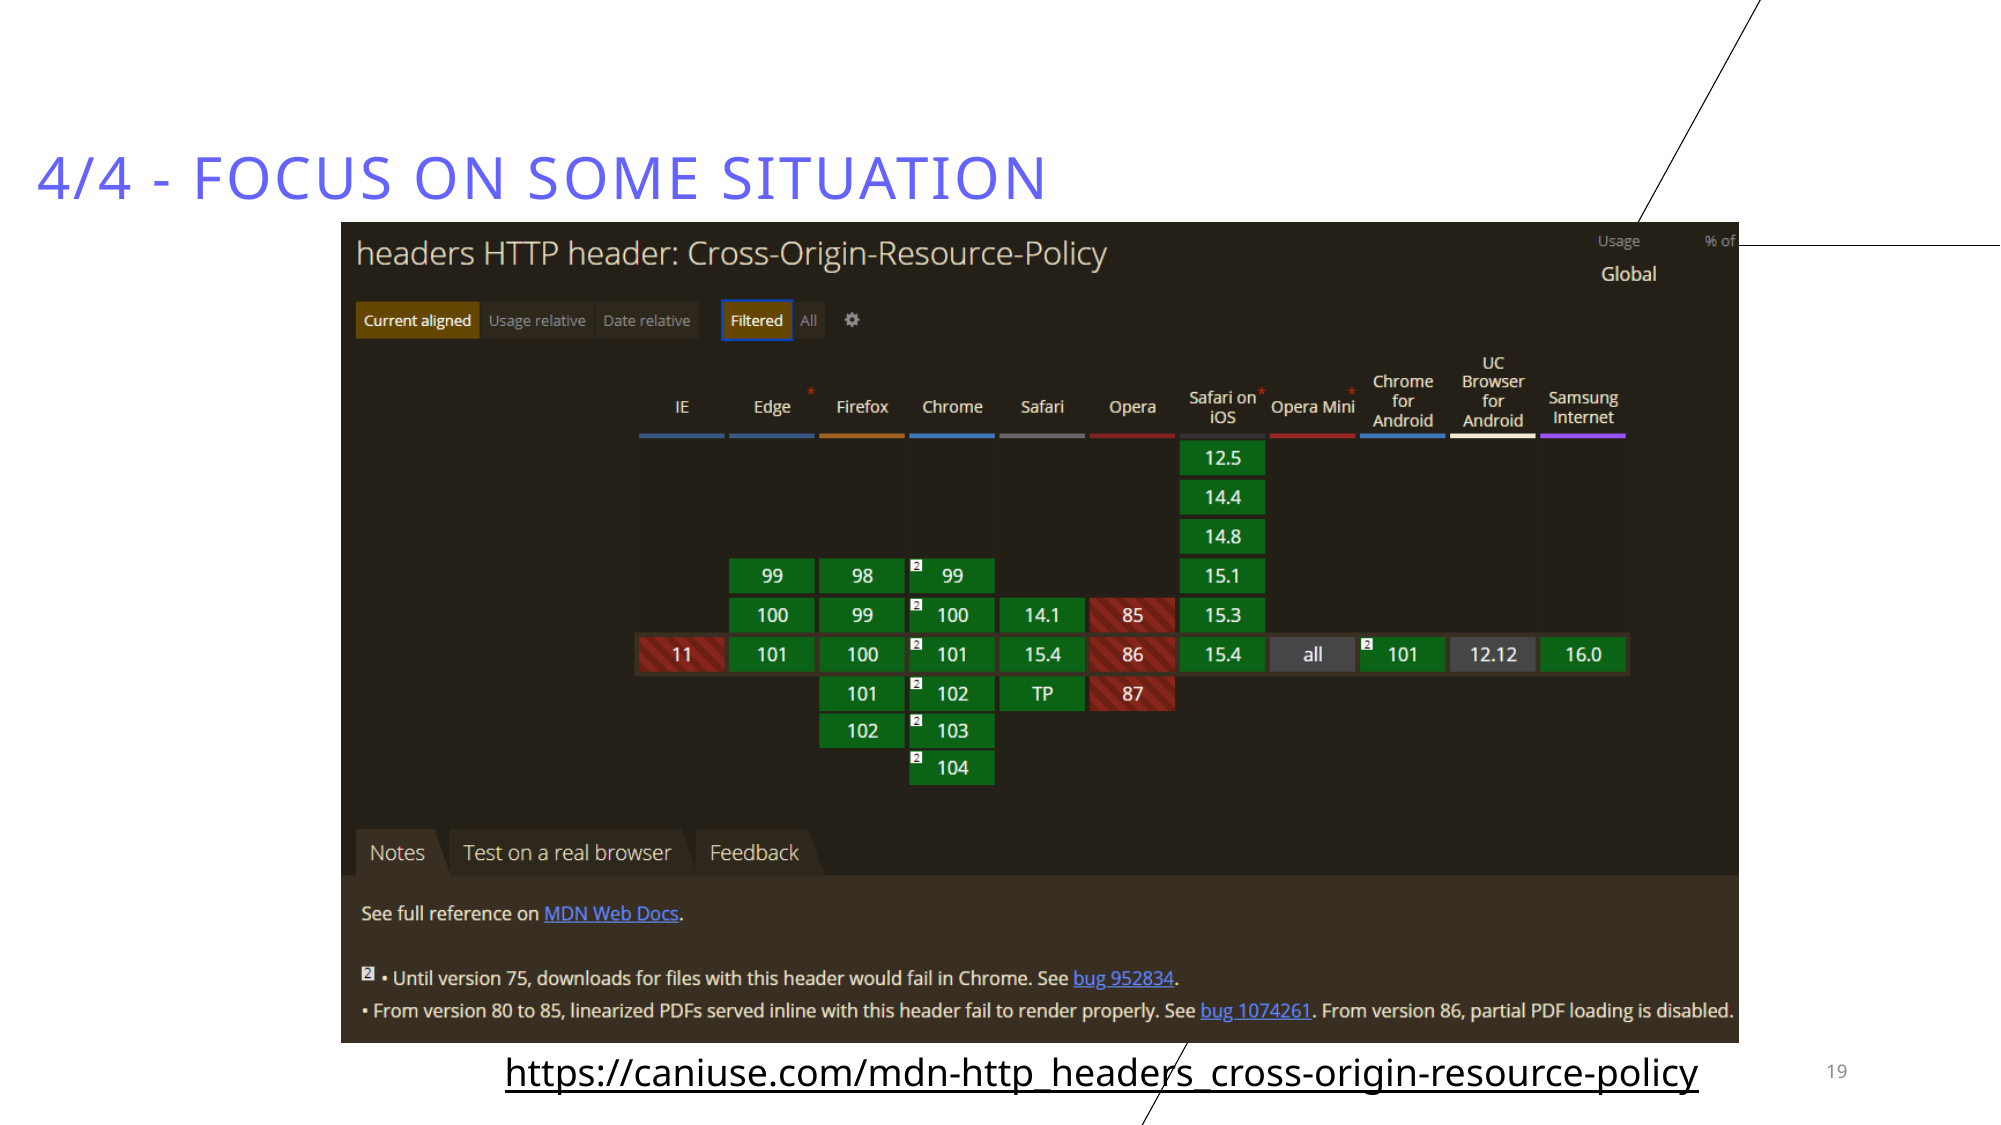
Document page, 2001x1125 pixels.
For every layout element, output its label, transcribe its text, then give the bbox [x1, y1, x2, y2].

slide_number 19 [1840, 1042, 1863, 1103]
text_box https://caniuse.com/mdn-http_headers_cross-origin-resource-policy [489, 1041, 1840, 1108]
picture [341, 222, 1739, 1043]
title 4/4 - Focus on some situation [22, 22, 1944, 220]
